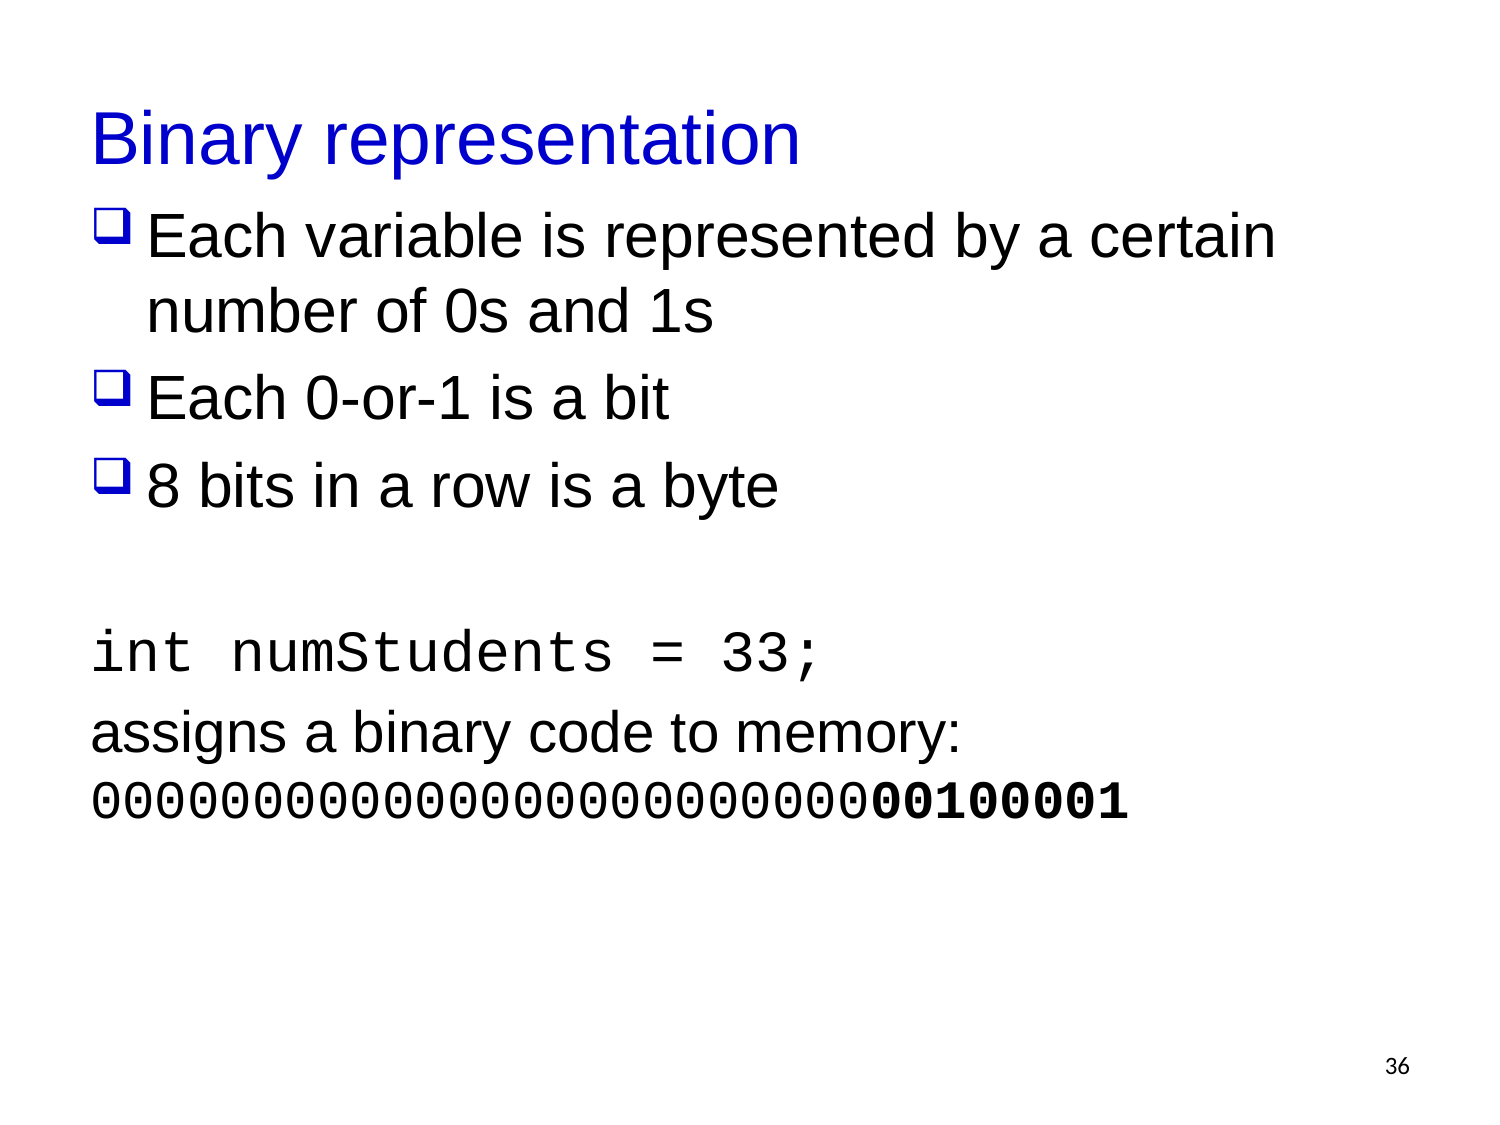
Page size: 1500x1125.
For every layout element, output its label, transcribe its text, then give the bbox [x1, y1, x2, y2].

list Each variable is represented by a certain number of 0s and 1s Each 0-or-1 is a bit 8 bits in a row is a byte int numStudents = 33; assigns a binary code to memory: 00000000000000000000000000100001 [74, 187, 1426, 1051]
title Binary representation [74, 0, 1426, 187]
slide_number 36 [1074, 1042, 1425, 1103]
